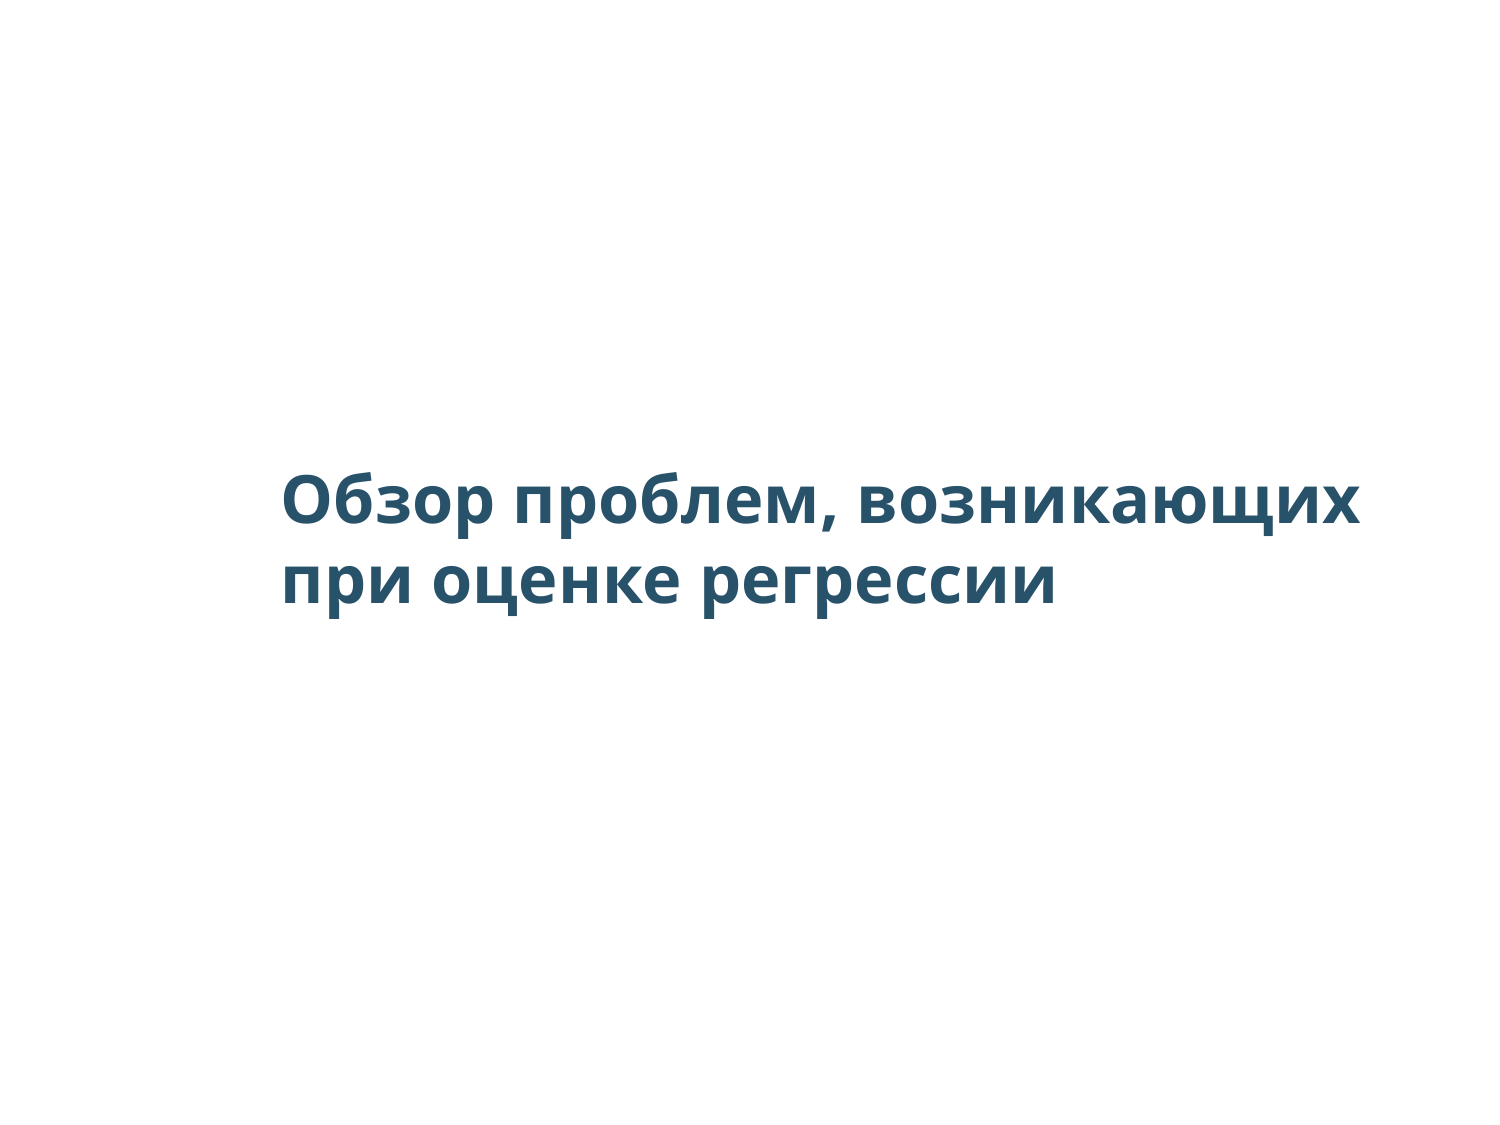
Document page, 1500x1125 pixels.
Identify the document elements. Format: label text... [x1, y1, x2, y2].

text_box Обзор проблем, возникающих при оценке регрессии [265, 19, 1483, 1047]
